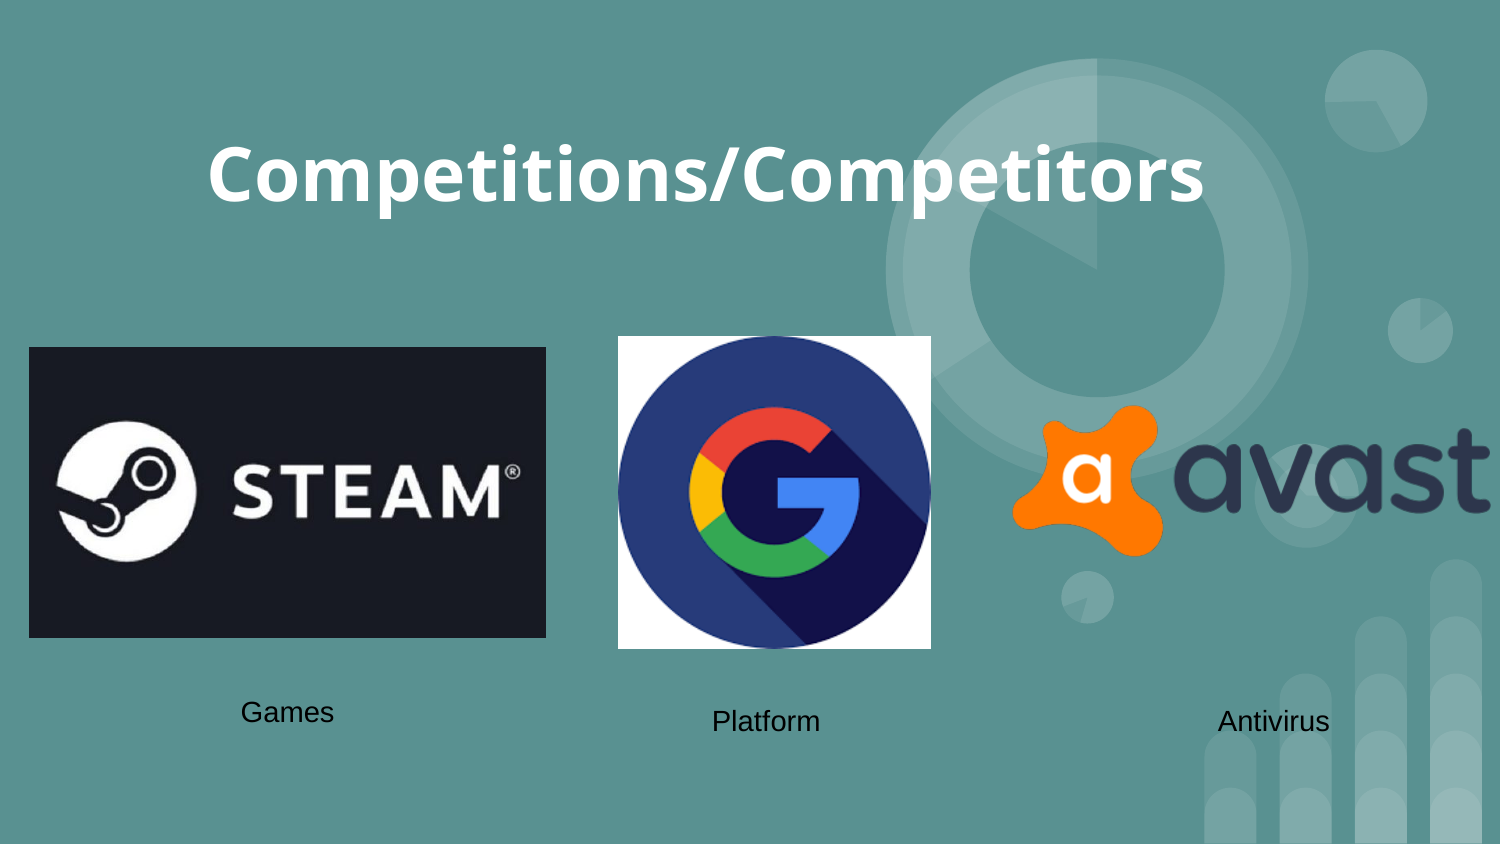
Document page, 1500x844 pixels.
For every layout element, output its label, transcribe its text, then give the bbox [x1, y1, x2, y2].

text_box Games [139, 678, 437, 753]
text_box Platform [696, 686, 934, 744]
picture [29, 347, 547, 639]
picture [618, 336, 931, 649]
picture [964, 355, 1500, 606]
title Competitions/Competitors [170, 17, 1244, 326]
text_box Antivirus [1155, 686, 1393, 762]
